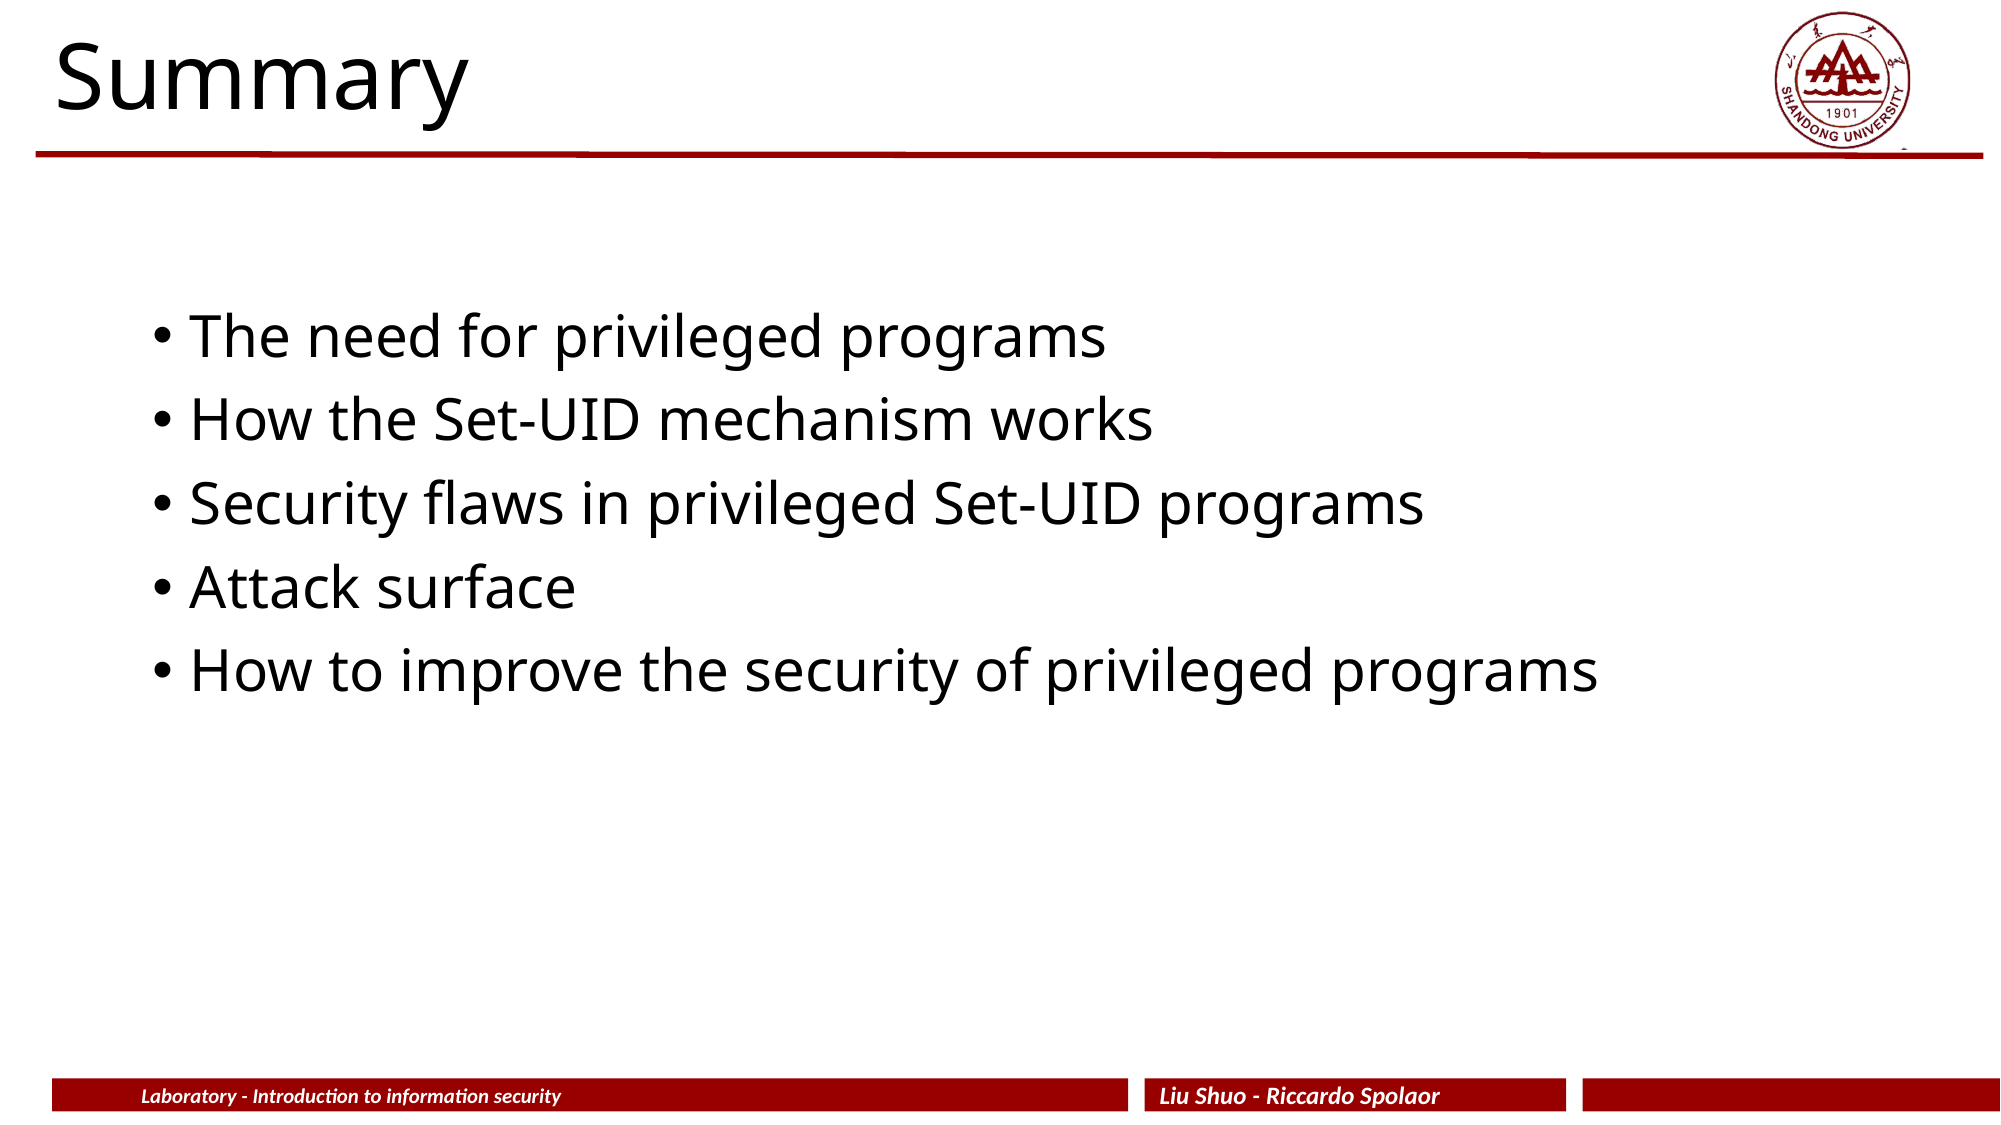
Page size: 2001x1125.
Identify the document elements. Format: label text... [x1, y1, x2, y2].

text_box Summary [39, 7, 1765, 152]
text_box The need for privileged programs How the Set-UID mechanism works Security flaws in privileged Set-UID programs Attack surface How to improve the security of privileged programs [137, 299, 1863, 1014]
picture [1774, 10, 1911, 150]
